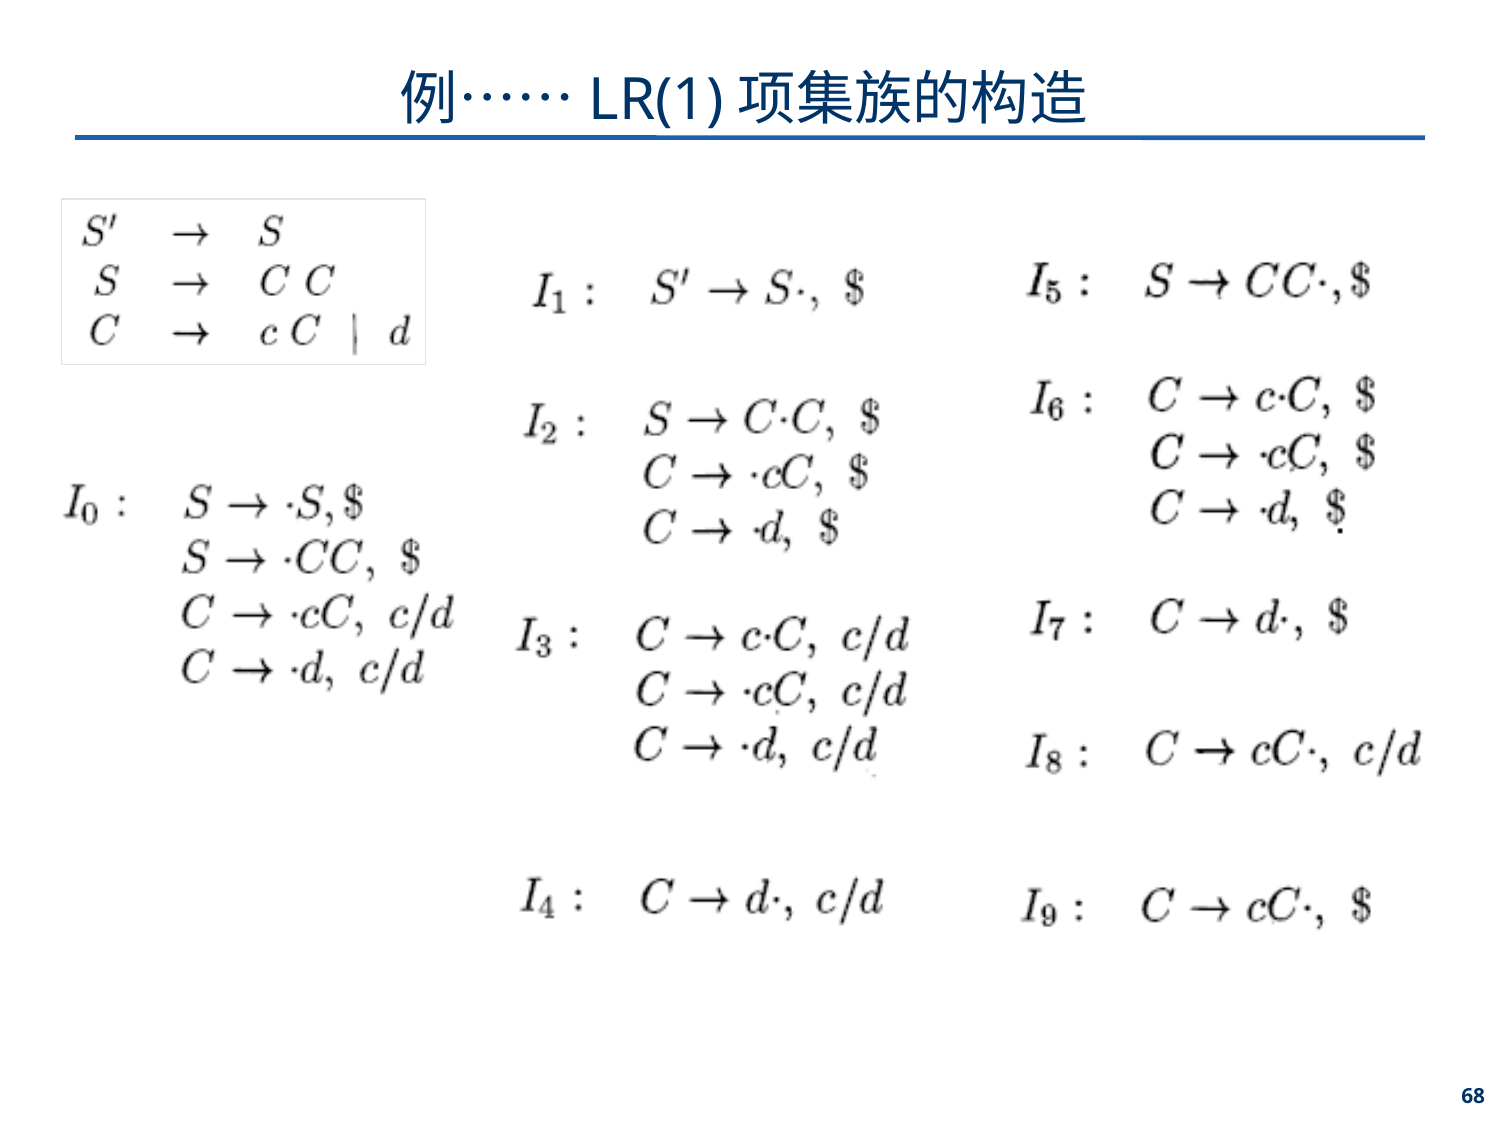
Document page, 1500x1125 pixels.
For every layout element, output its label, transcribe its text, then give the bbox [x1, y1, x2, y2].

picture [512, 249, 889, 335]
picture [499, 587, 950, 782]
picture [62, 199, 426, 364]
picture [1012, 703, 1446, 789]
picture [1012, 862, 1403, 951]
picture [512, 374, 901, 565]
slide_number 68 [1149, 1074, 1500, 1117]
picture [1012, 350, 1408, 543]
picture [49, 462, 477, 703]
title 例……LR(1)项集族的构造 [137, 50, 1350, 143]
picture [499, 849, 906, 935]
picture [999, 237, 1402, 317]
picture [1012, 576, 1376, 664]
